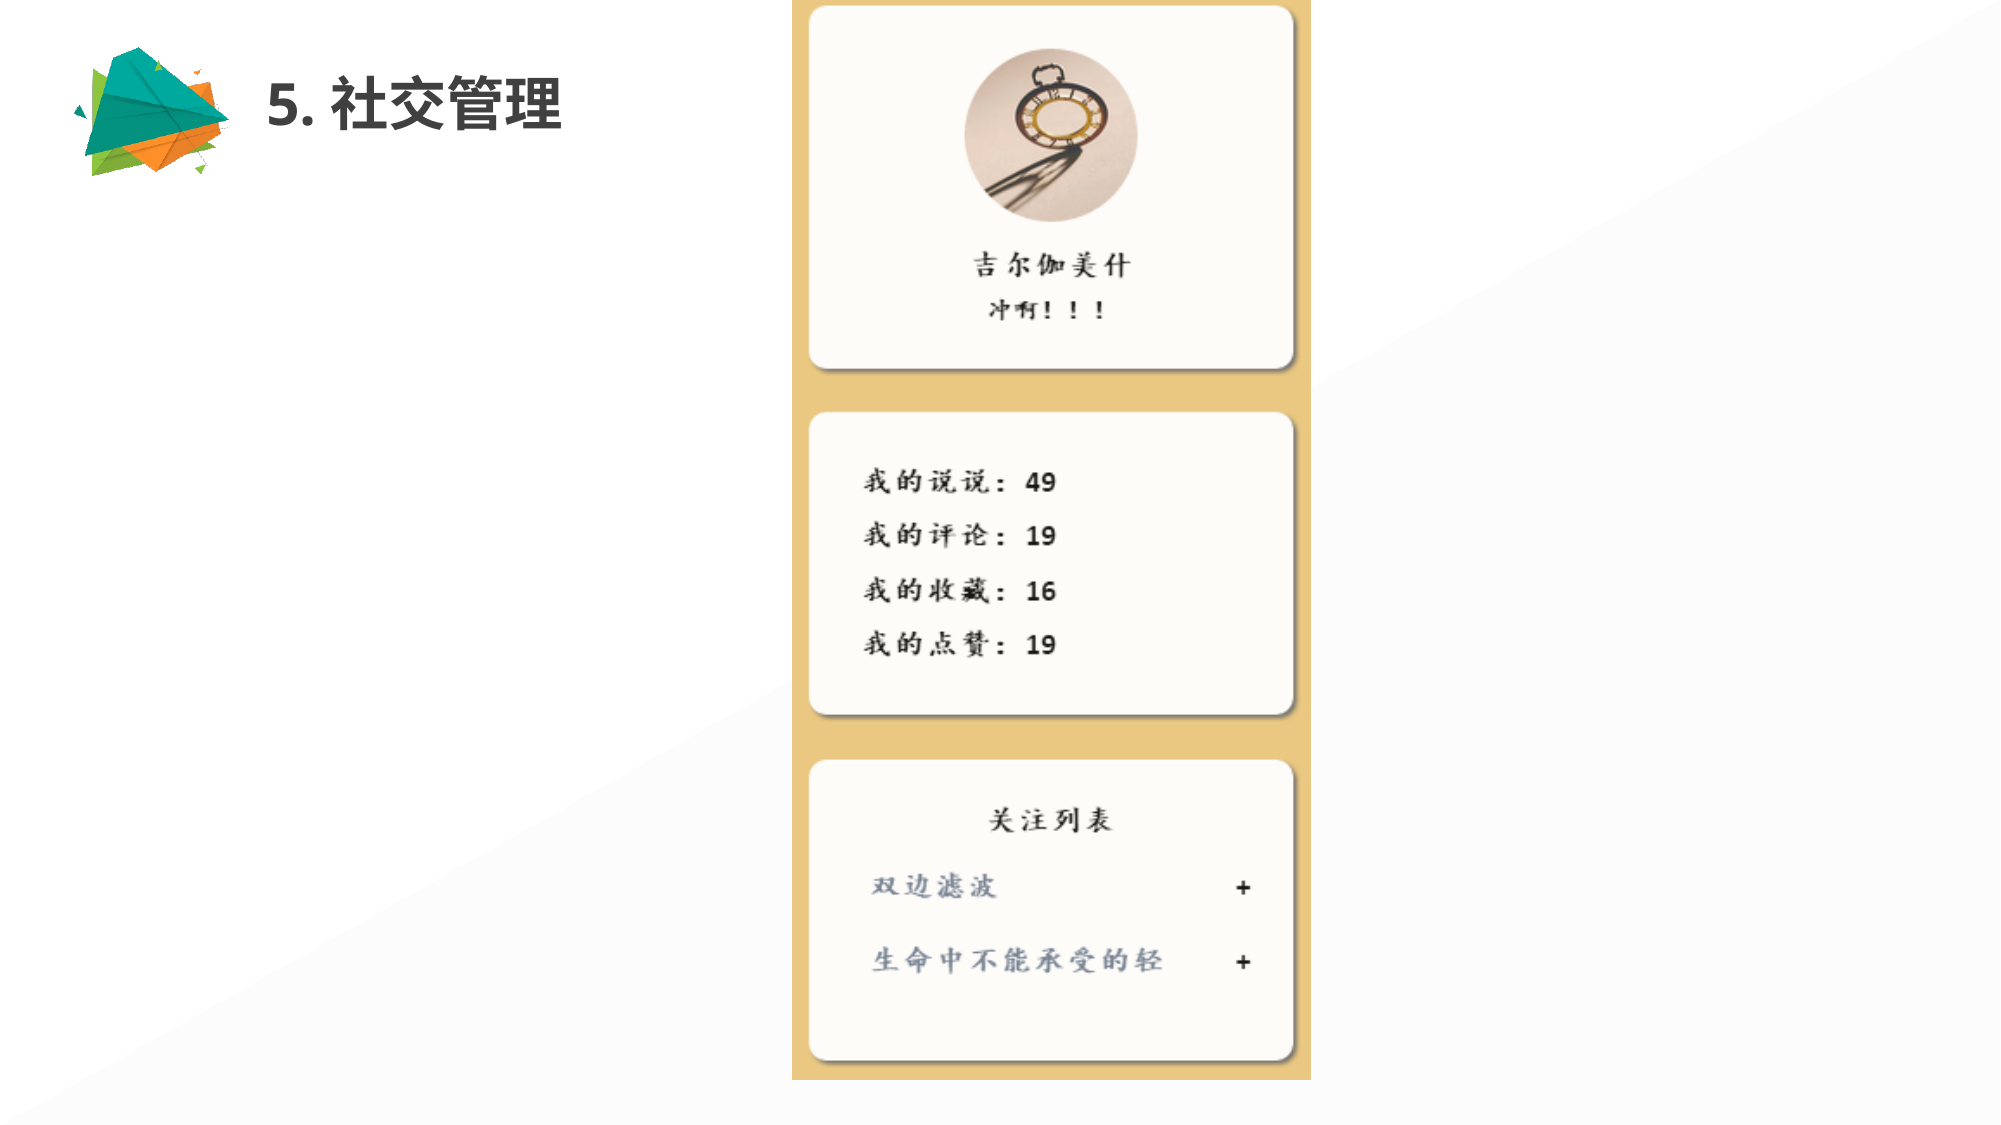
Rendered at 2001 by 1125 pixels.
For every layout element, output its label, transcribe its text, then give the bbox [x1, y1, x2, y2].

text_box 5.社交管理 [251, 59, 792, 145]
picture [0, 0, 2000, 1125]
